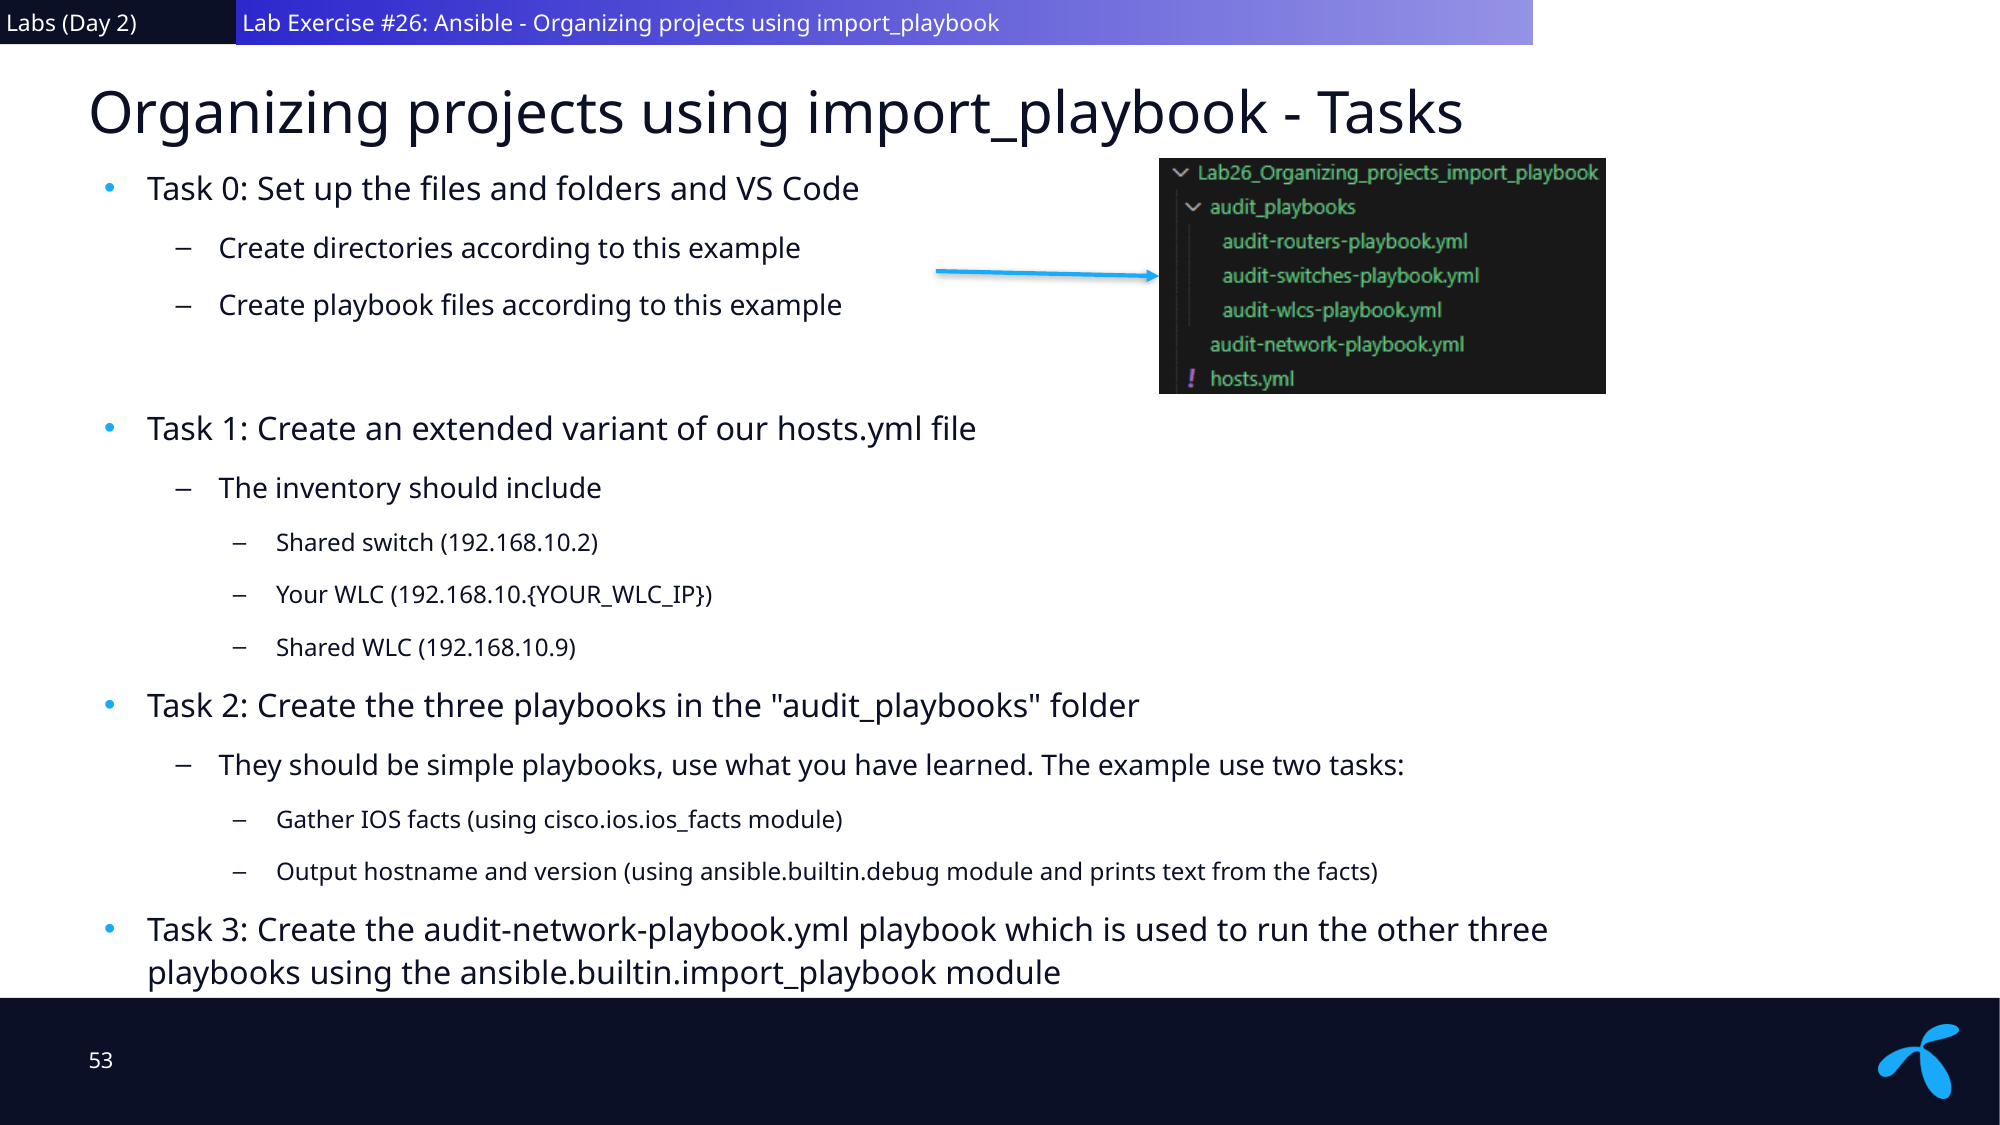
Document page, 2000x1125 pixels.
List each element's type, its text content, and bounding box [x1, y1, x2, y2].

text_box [935, 270, 1160, 277]
picture [1878, 1024, 1959, 1099]
text_box Task 0: Set up the files and folders and VS Code Create directories according to this example Create playbook files according to this example Task 1: Create an extended variant of our hosts.yml file The inventory should include Shared switch (192.168.10.2) Your WLC (192.168.10.{YOUR_WLC_IP}) Shared WLC (192.168.10.9) Task 2: Create the three playbooks in the "audit_playbooks" folder They should be simple playbooks, use what you have learned. The example use two tasks: Gather IOS facts (using cisco.ios.ios_facts module) Output hostname and version (using ansible.builtin.debug module and prints text from the facts) Task 3: Create the audit-network-playbook.yml playbook which is used to run the other three playbooks using the ansible.builtin.import_playbook module [104, 134, 1606, 1025]
footer Labs (Day 2) [0, 0, 236, 45]
title Organizing projects using import_playbook - Tasks [88, 70, 1911, 160]
text_box Lab Exercise #26: Ansible - Organizing projects using import_playbook [236, 0, 1533, 45]
picture [1158, 158, 1606, 395]
slide_number 53 [88, 1024, 237, 1099]
